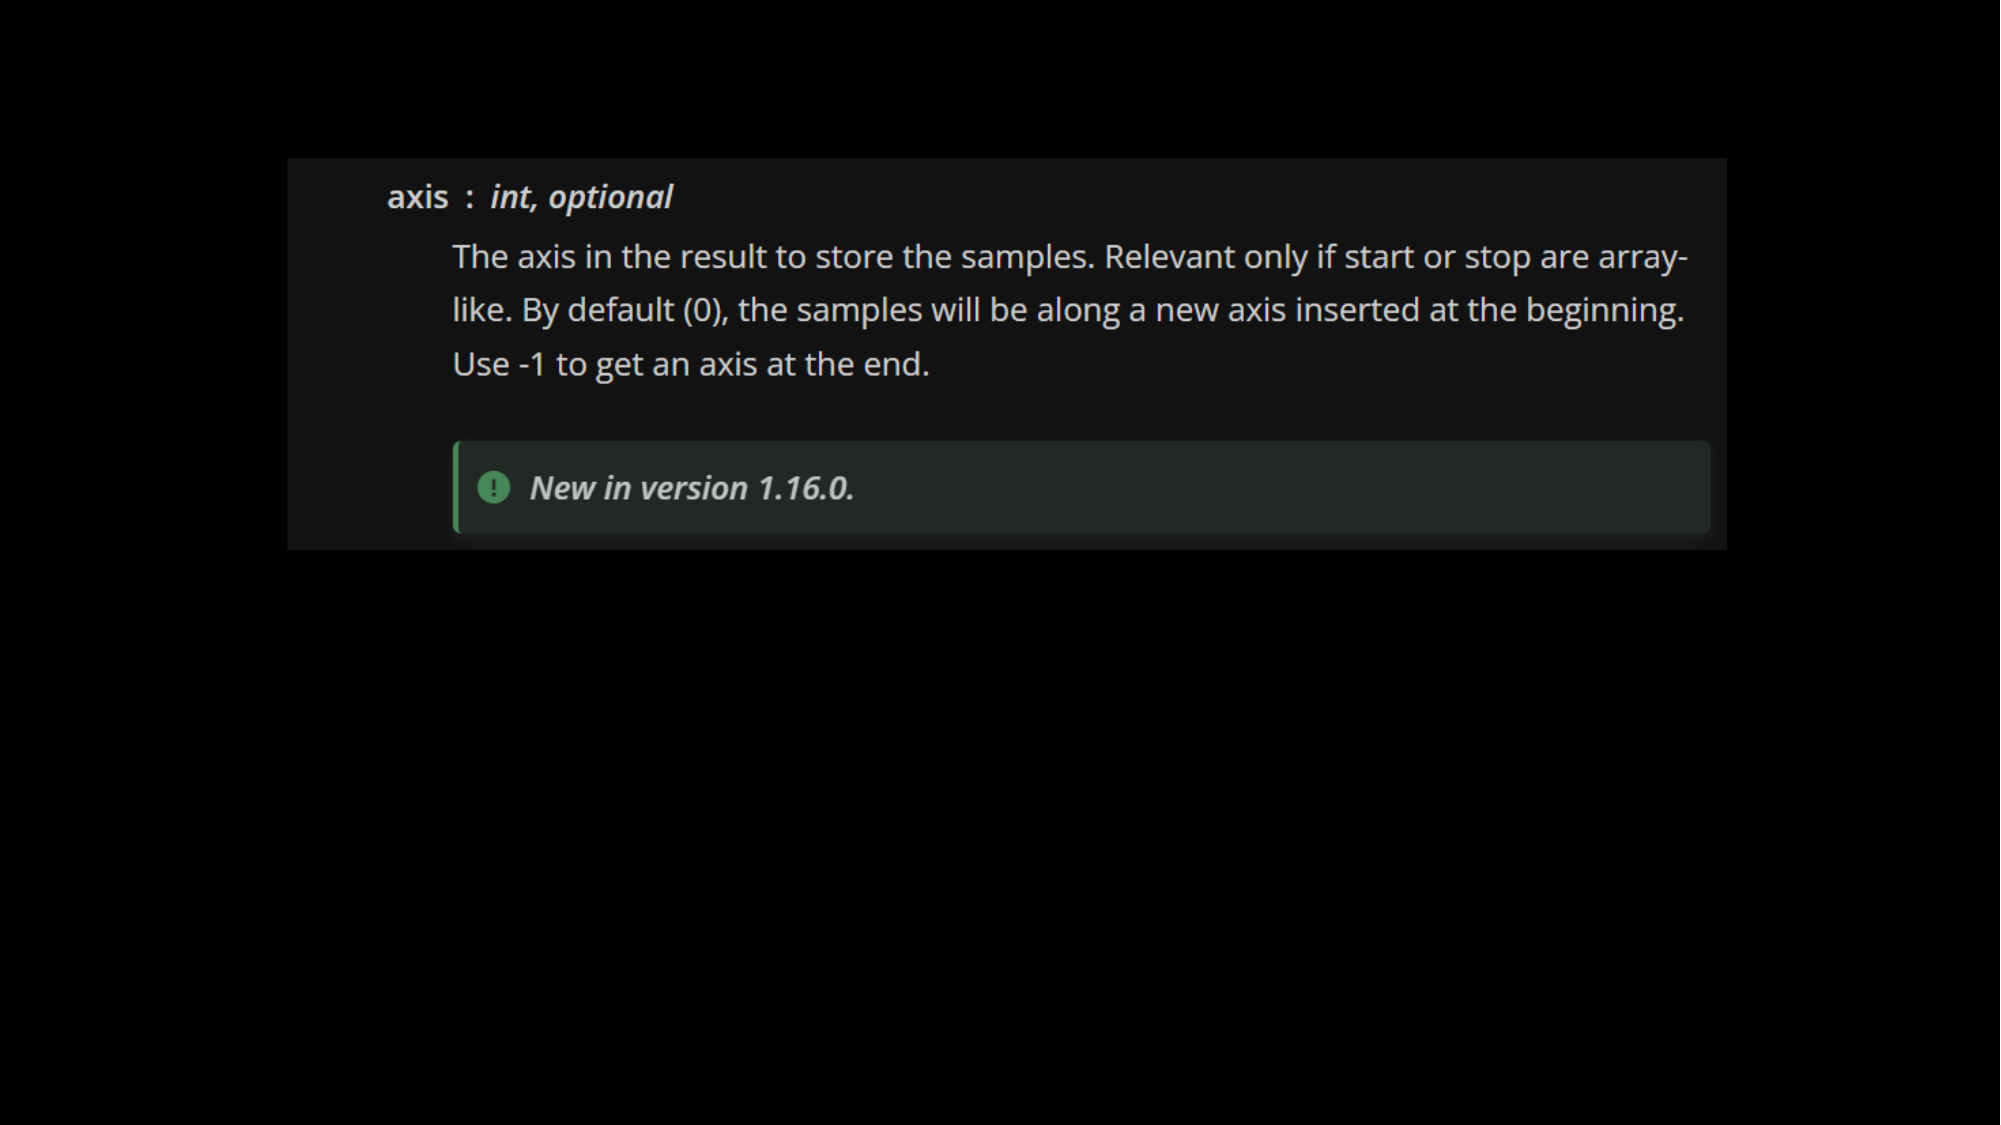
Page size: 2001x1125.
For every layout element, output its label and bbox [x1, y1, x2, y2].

picture [287, 158, 1727, 550]
text_box [0, 157, 2000, 551]
